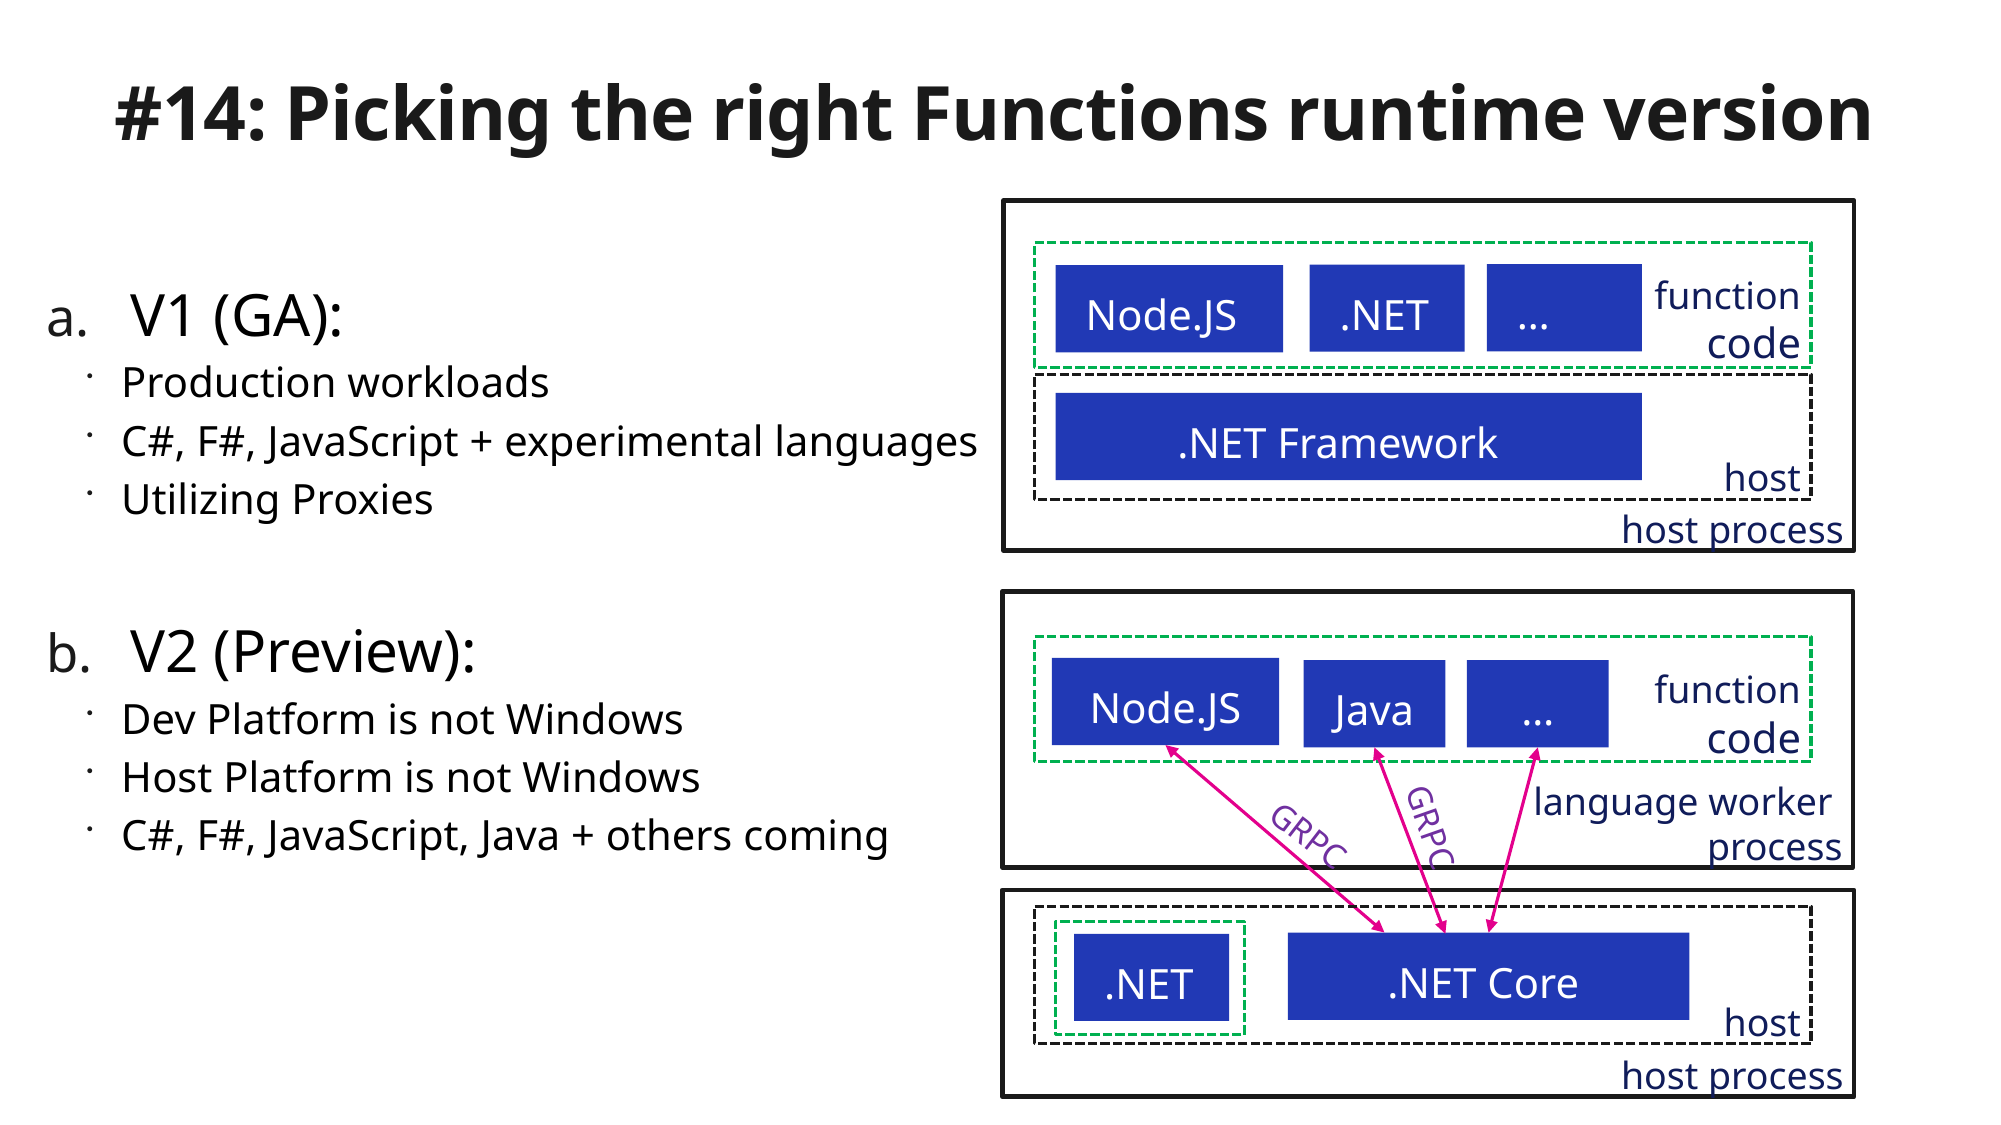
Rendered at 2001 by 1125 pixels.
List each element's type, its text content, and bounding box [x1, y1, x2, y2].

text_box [1002, 590, 1855, 1097]
text_box host process [1003, 200, 1855, 551]
text_box #14: Picking the right Functions runtime version [114, 64, 1923, 156]
list V1 (GA): Production workloads C#, F#, JavaScript + experimental languages Utilizing Proxies V2 (Preview): Dev Platform is not Windows Host Platform is not Windows C#, F#, JavaScript, Java + others coming [46, 277, 1114, 919]
